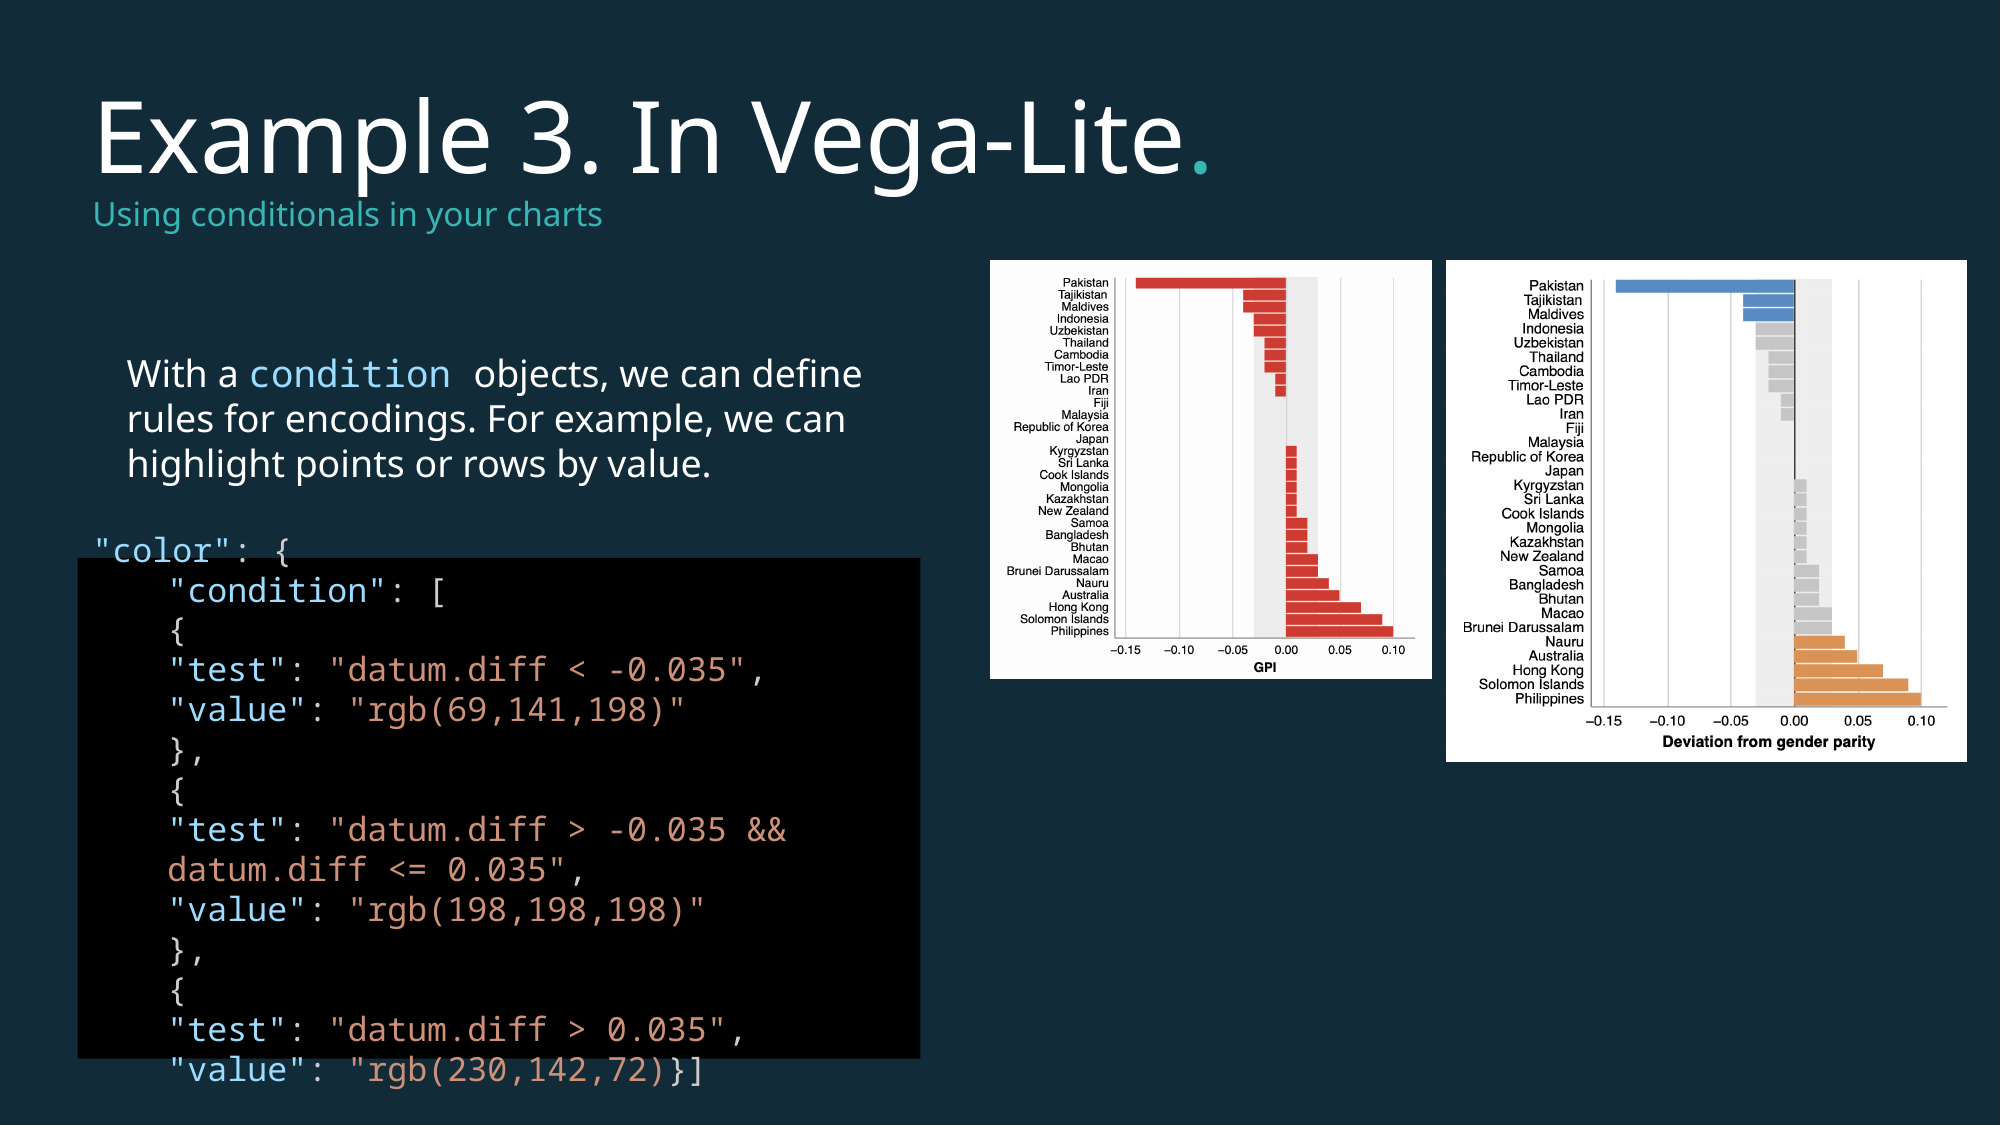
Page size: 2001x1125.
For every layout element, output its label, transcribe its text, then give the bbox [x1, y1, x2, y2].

text_box "color": { "condition": [ { "test": "datum.diff < -0.035", "value": "rgb(69,141,198)" }, { "test": "datum.diff > -0.035 && datum.diff <= 0.035", "value": "rgb(198,198,198)" }, { "test": "datum.diff > 0.035", "value": "rgb(230,142,72)}] [76, 556, 922, 1061]
text_box With a condition objects, we can define rules for encodings. For example, we can highlight points or rows by value. [111, 343, 955, 493]
picture [1446, 260, 1967, 763]
text_box Example 3. In Vega-Lite. Using conditionals in your charts [77, 66, 1401, 209]
picture [990, 260, 1432, 679]
